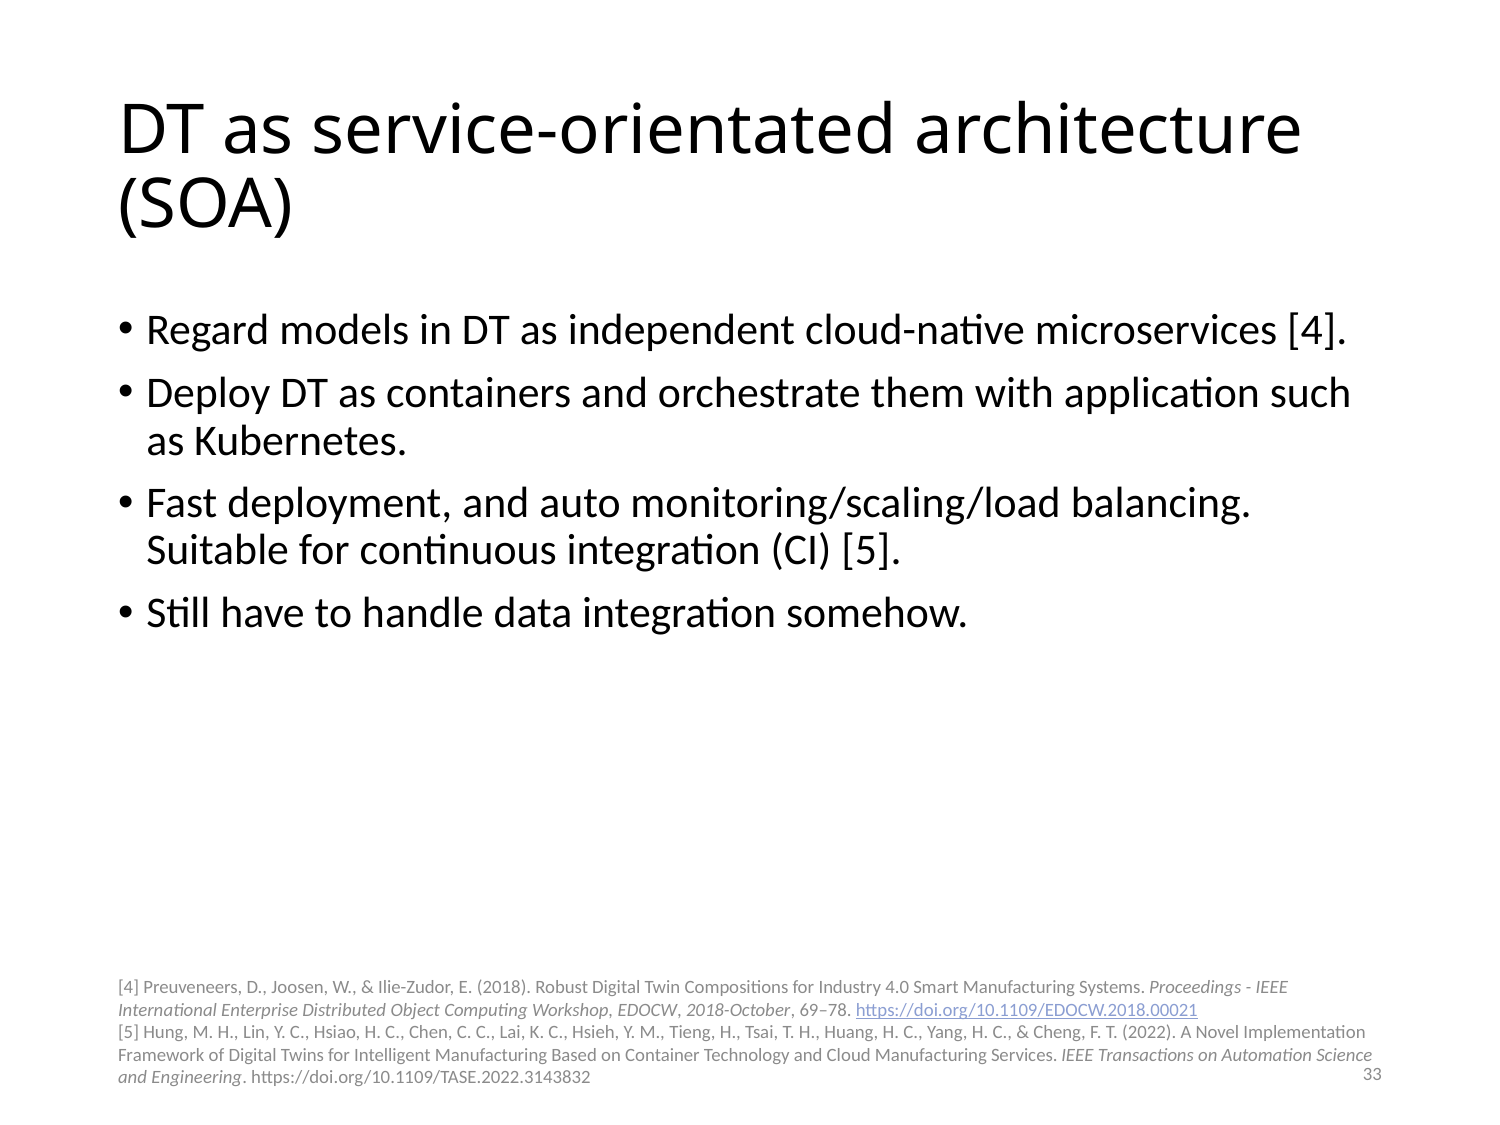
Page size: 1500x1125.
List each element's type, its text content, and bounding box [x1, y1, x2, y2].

title DT as service-orientated architecture (SOA) [103, 59, 1397, 278]
list Regard models in DT as independent cloud-native microservices [4]. Deploy DT as containers and orchestrate them with application such as Kubernetes. Fast deployment, and auto monitoring/scaling/load balancing. Suitable for continuous integration (CI) [5]. Still have to handle data integration somehow. [103, 299, 1397, 959]
footer [4] Preuveneers, D., Joosen, W., & Ilie-Zudor, E. (2018). Robust Digital Twin Compositions for Industry 4.0 Smart Manufacturing Systems. Proceedings - IEEE International Enterprise Distributed Object Computing Workshop, EDOCW, 2018-October, 69–78. https://doi.org/10.1109/EDOCW.2018.00021 [5] Hung, M. H., Lin, Y. C., Hsiao, H. C., Chen, C. C., Lai, K. C., Hsieh, Y. M., Tieng, H., Tsai, T. H., Huang, H. C., Yang, H. C., & Cheng, F. T. (2022). A Novel Implementation Framework of Digital Twins for Intelligent Manufacturing Based on Container Technology and Cloud Manufacturing Services. IEEE Transactions on Automation Science and Engineering. https://doi.org/10.1109/TASE.2022.3143832 [103, 959, 1397, 1103]
